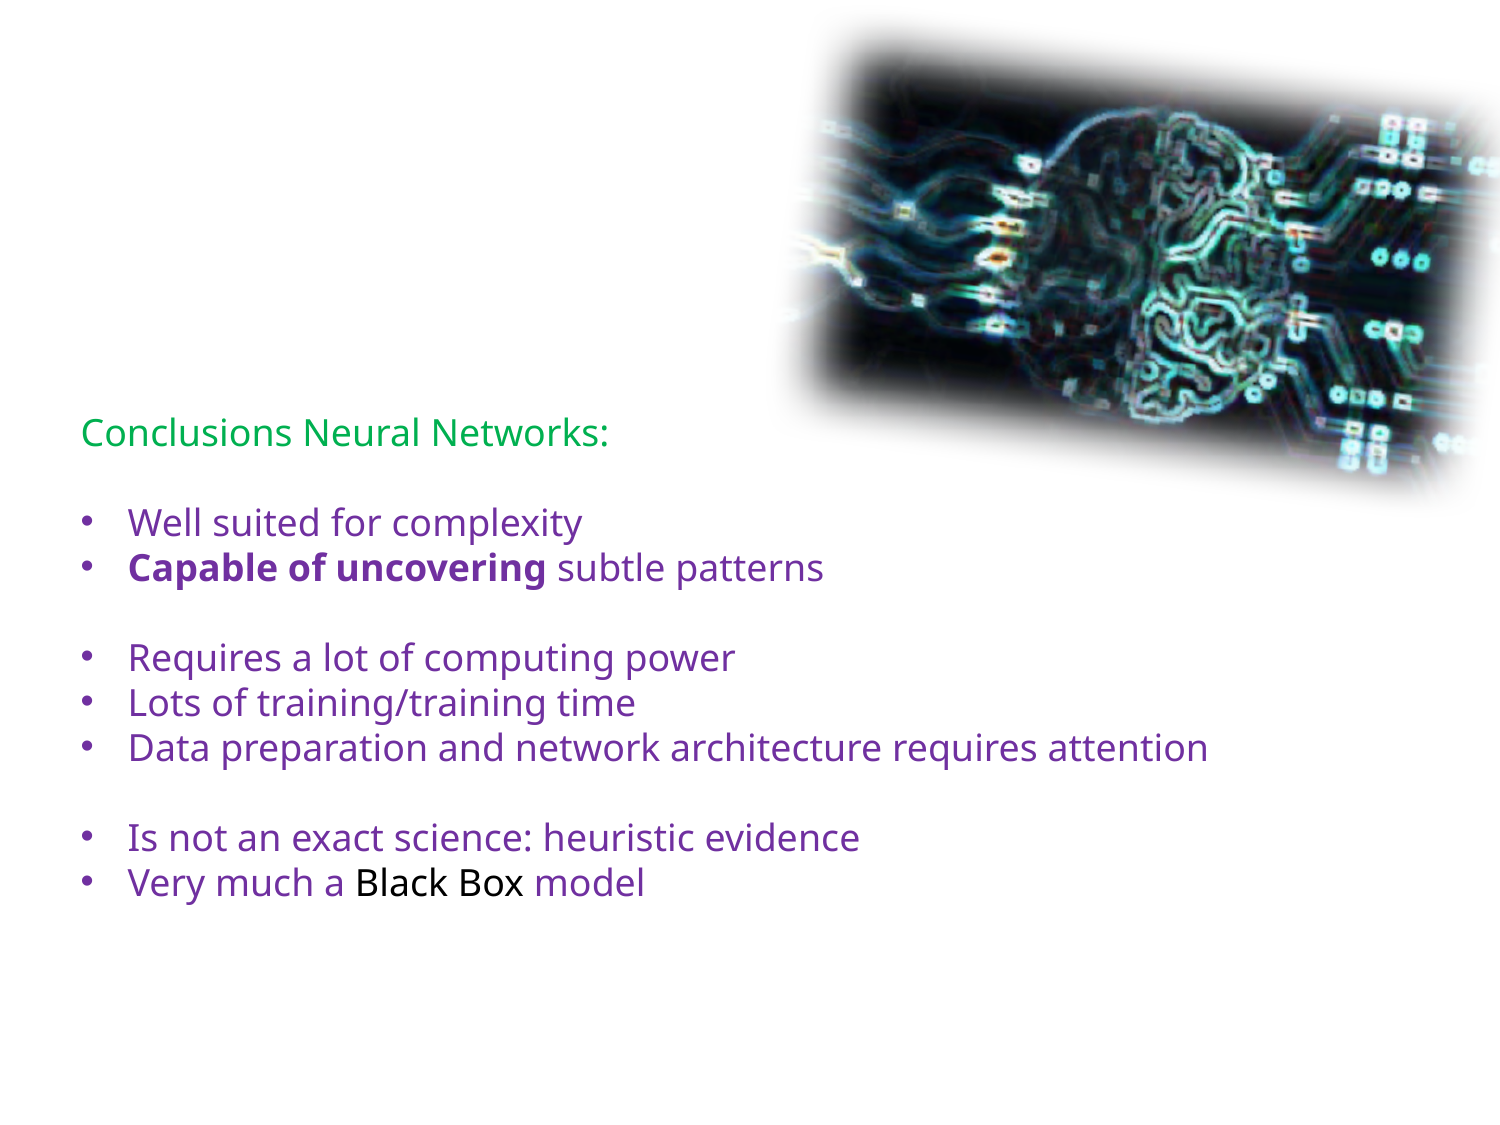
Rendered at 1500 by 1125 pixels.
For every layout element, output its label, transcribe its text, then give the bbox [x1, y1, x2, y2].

picture [776, 34, 1500, 488]
text_box Conclusions Neural Networks: Well suited for complexity Capable of uncovering subtle patterns Requires a lot of computing power Lots of training/training time Data preparation and network architecture requires attention Is not an exact science: heuristic evidence Very much a Black Box model [65, 356, 1434, 1125]
